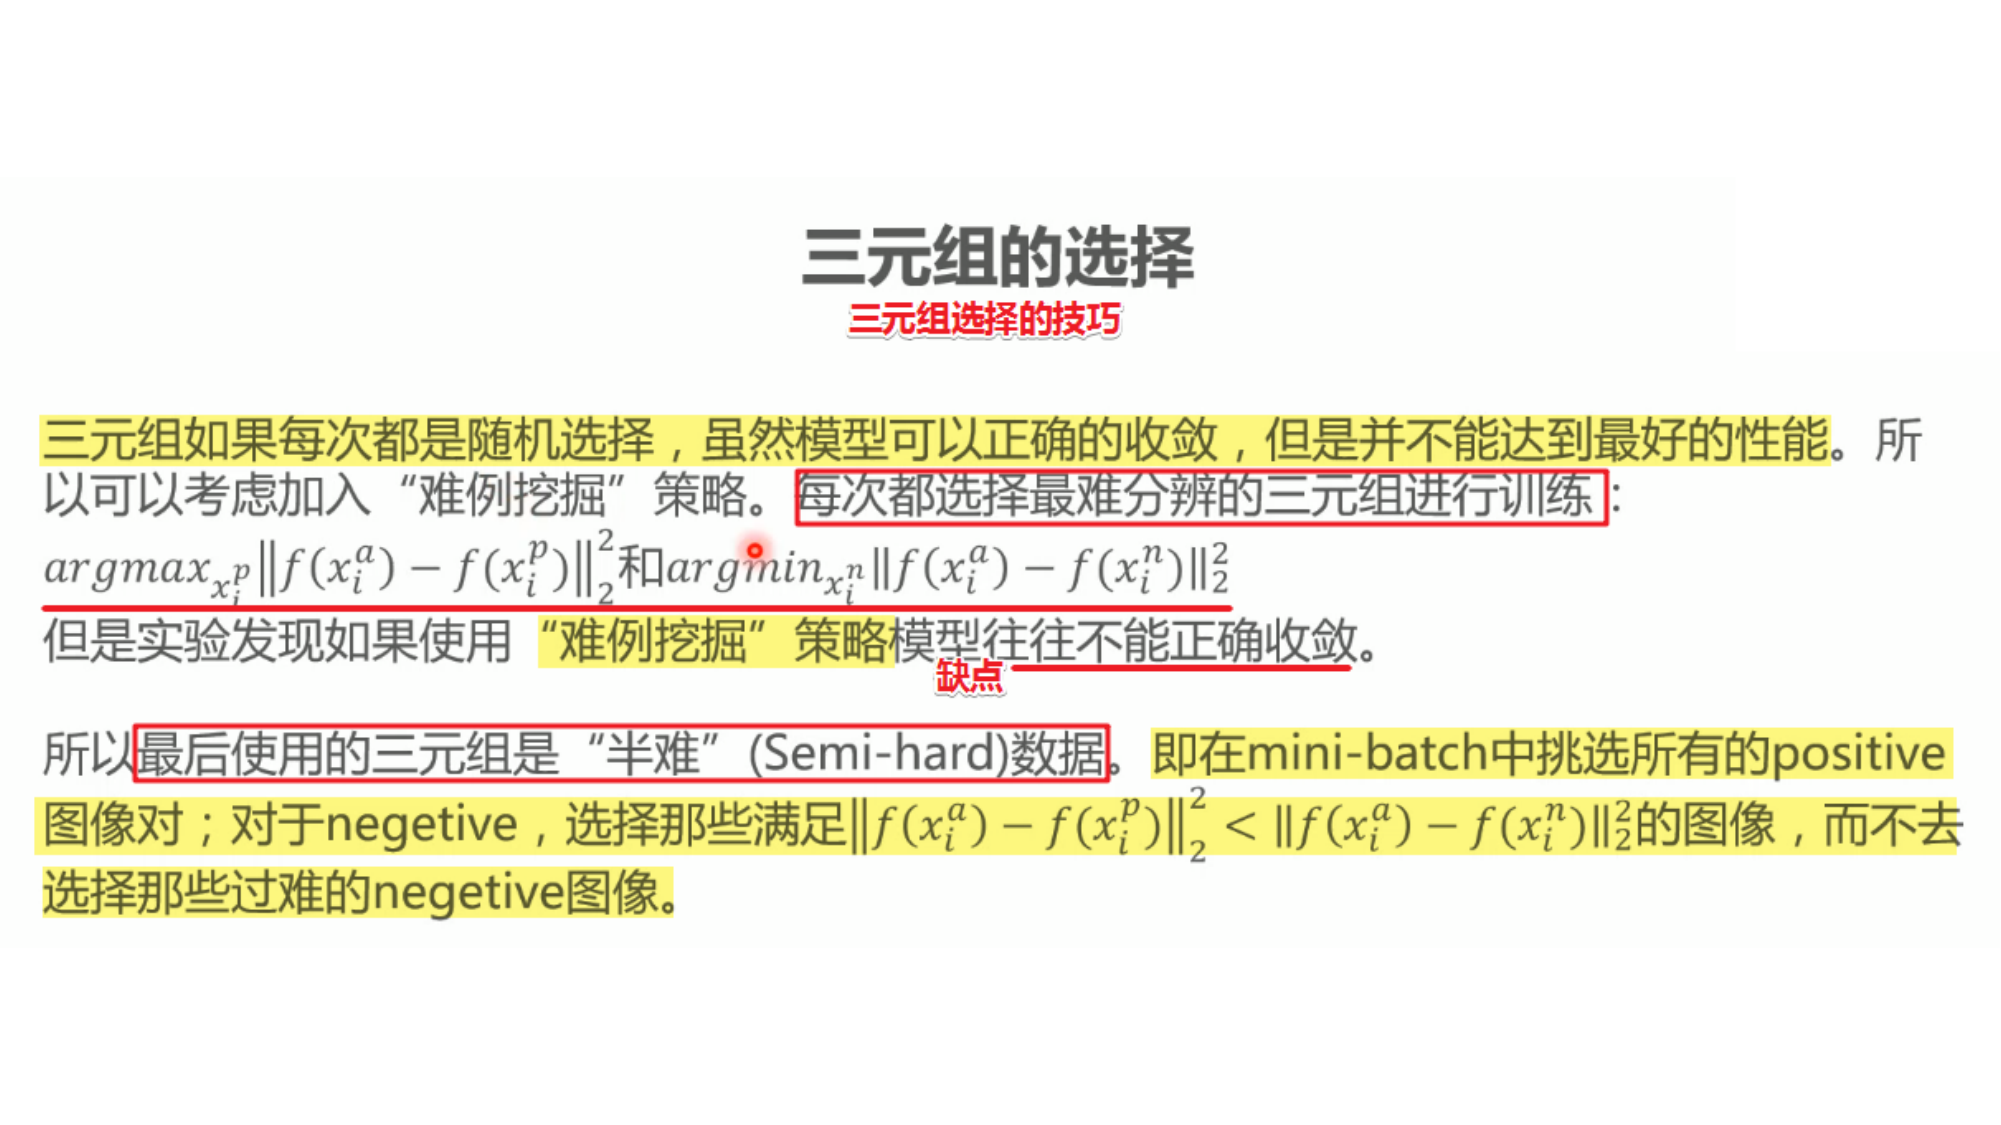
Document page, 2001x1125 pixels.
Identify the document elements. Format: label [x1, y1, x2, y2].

picture [0, 177, 2000, 948]
